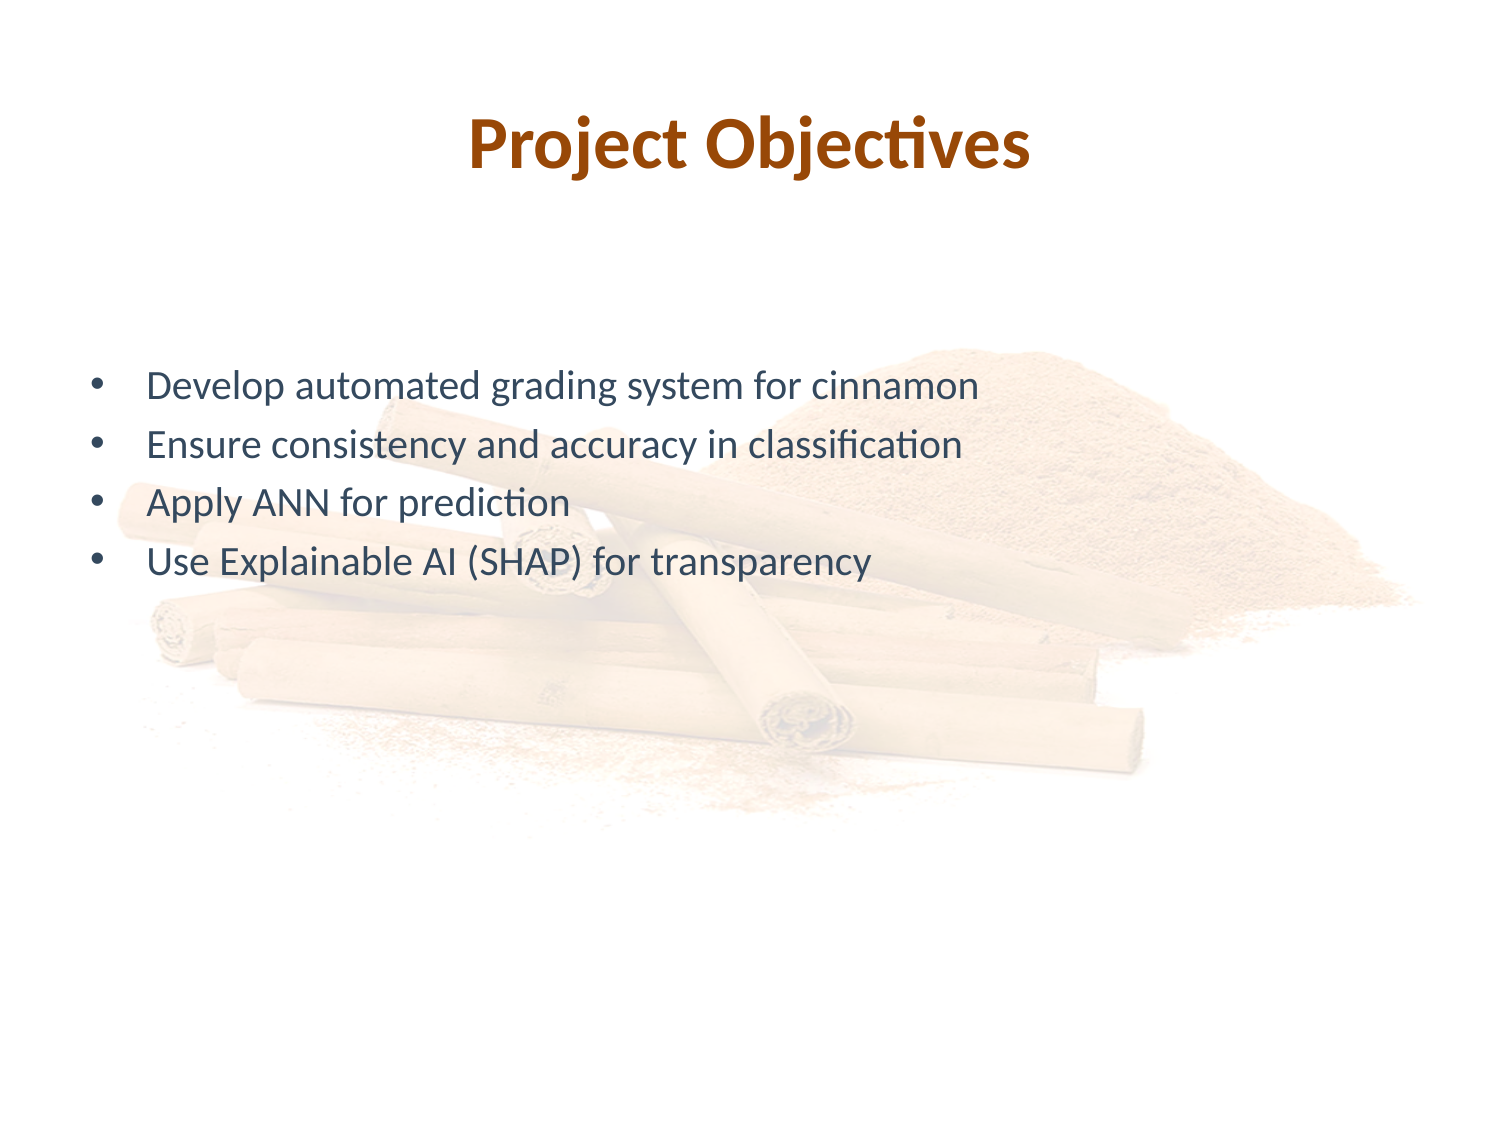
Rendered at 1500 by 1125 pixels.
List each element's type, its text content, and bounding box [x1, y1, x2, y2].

title Project Objectives [75, 45, 1425, 233]
list Develop automated grading system for cinnamon Ensure consistency and accuracy in classification Apply ANN for prediction Use Explainable AI (SHAP) for transparency [75, 262, 1425, 1005]
